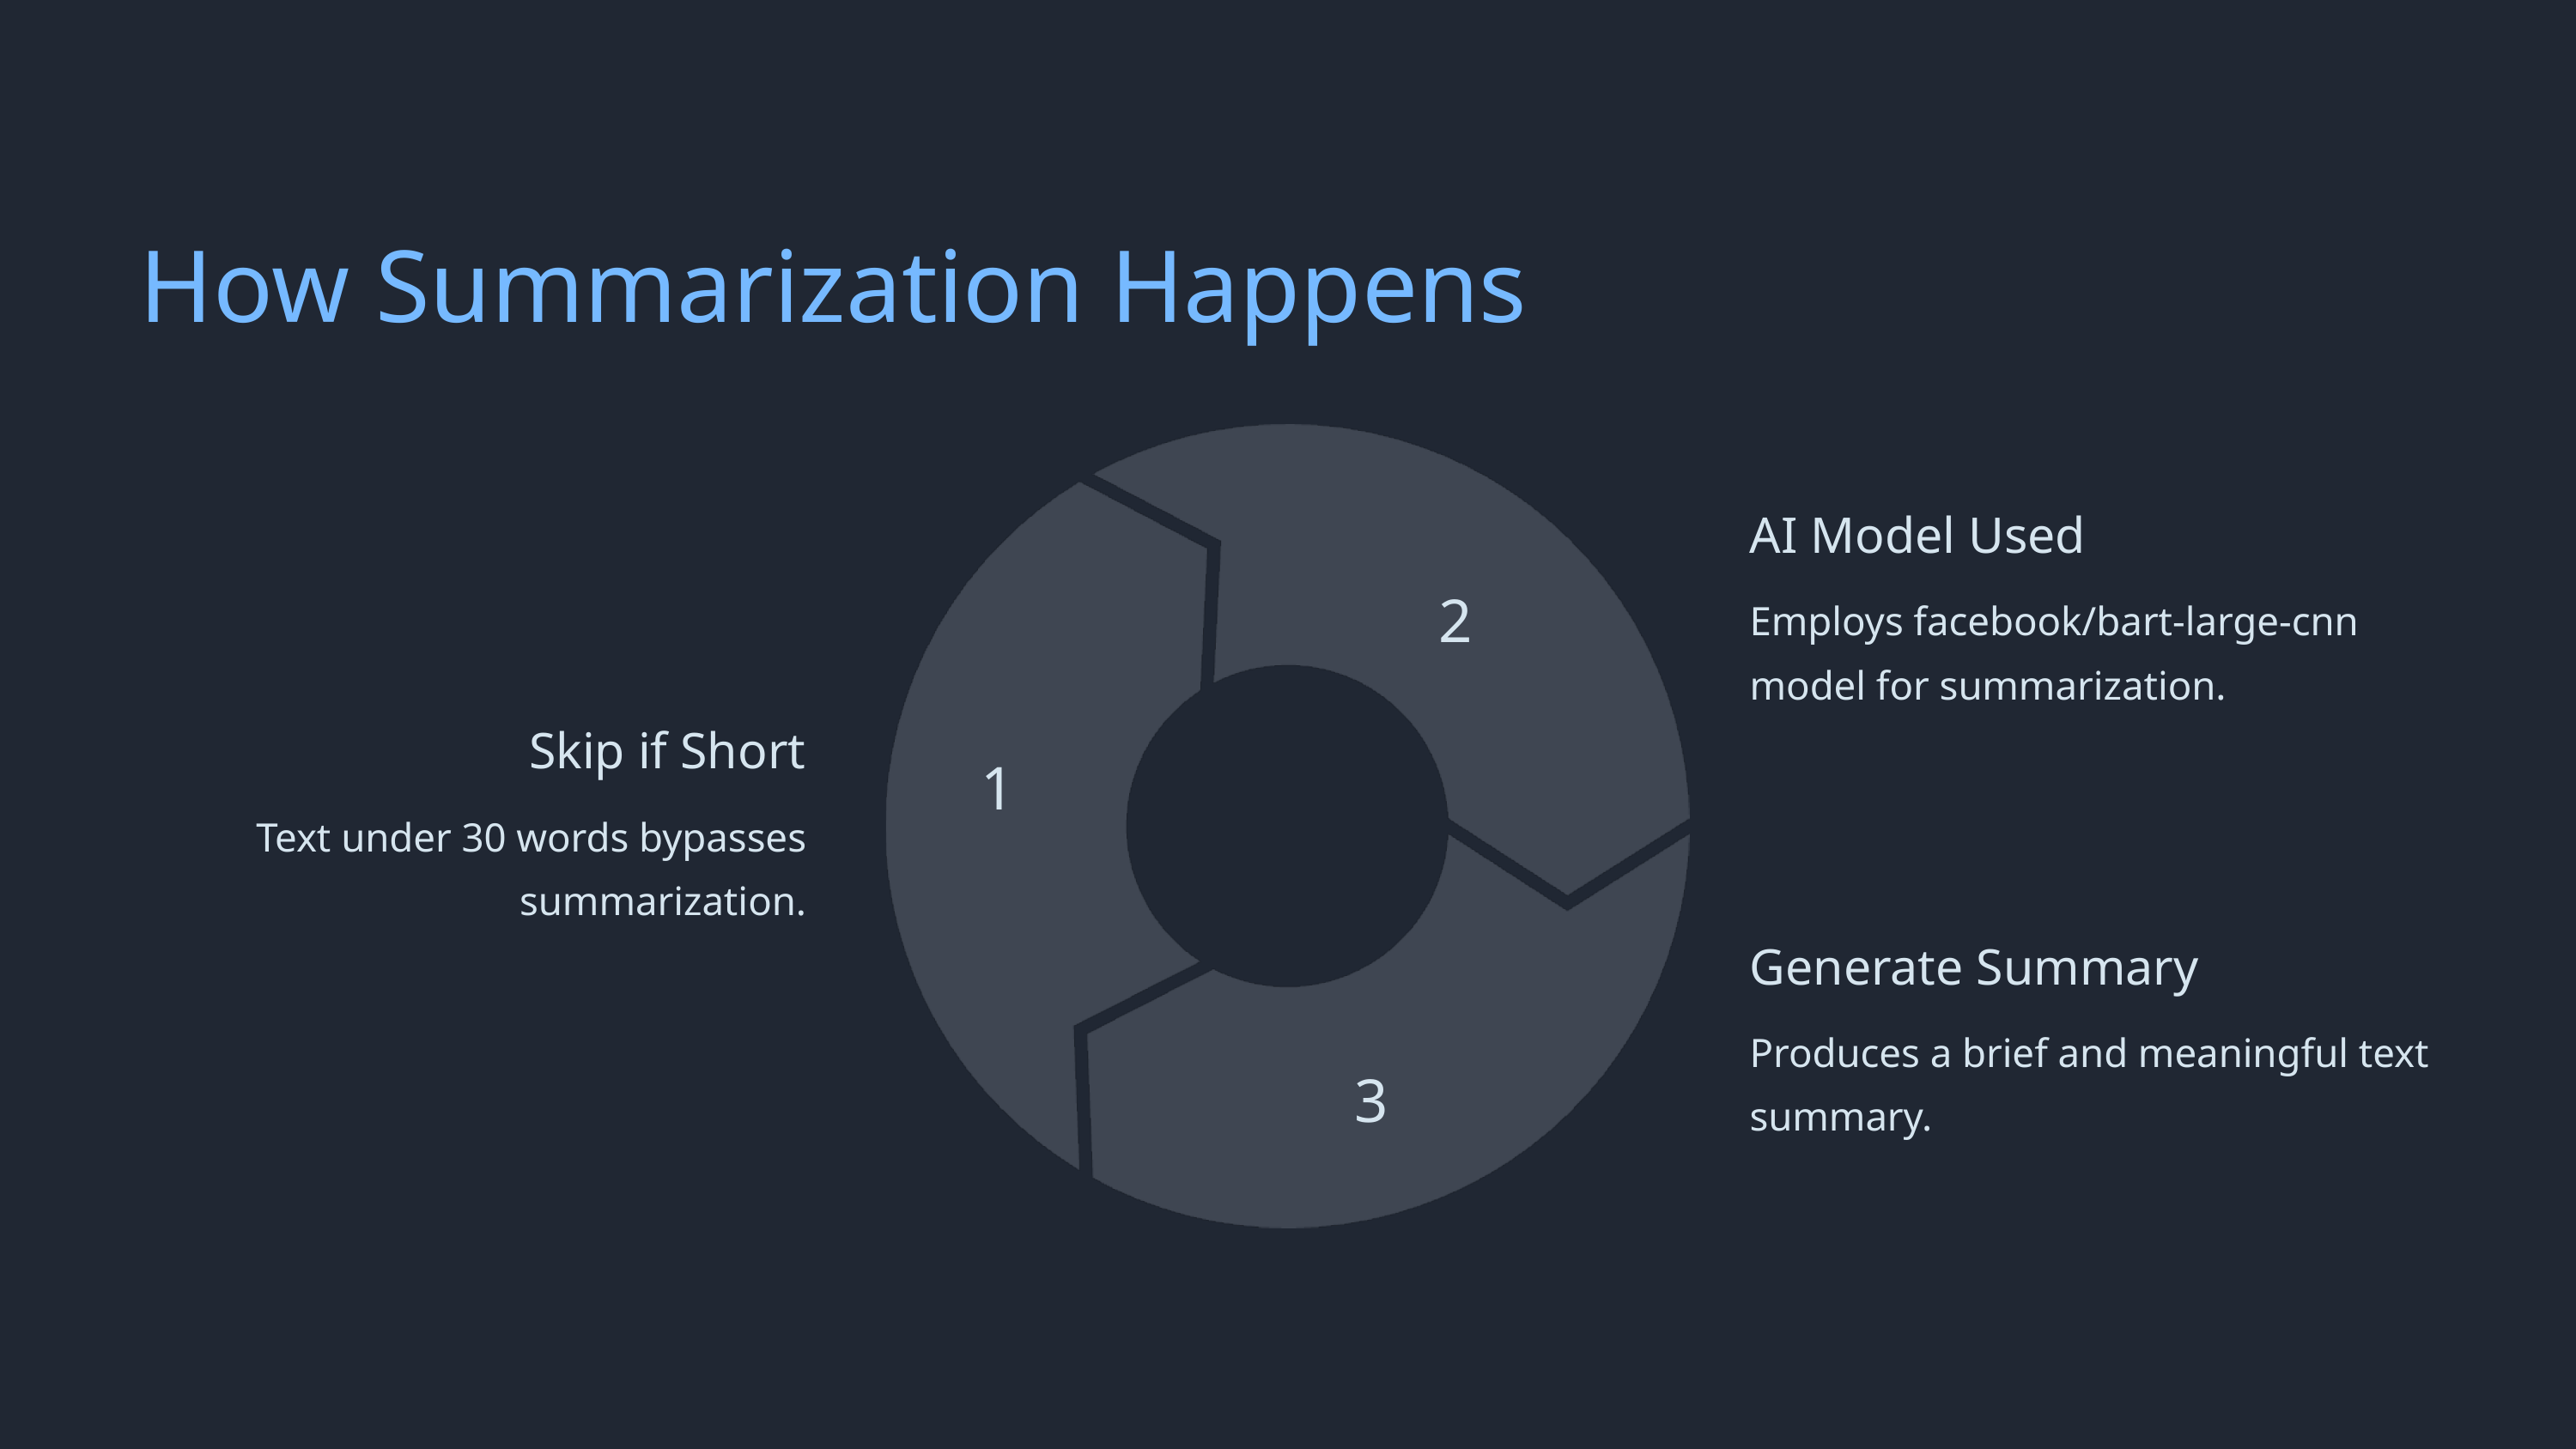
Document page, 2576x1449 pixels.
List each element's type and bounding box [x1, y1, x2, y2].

text_box [1438, 573, 1499, 649]
text_box [139, 220, 1560, 346]
text_box [981, 740, 1042, 816]
text_box [1749, 935, 2250, 998]
text_box [139, 805, 807, 934]
text_box [1749, 503, 2250, 567]
text_box [307, 718, 807, 783]
text_box [1354, 1052, 1415, 1129]
text_box [1749, 1021, 2437, 1150]
text_box [1749, 590, 2437, 718]
text_box [0, 0, 2576, 1449]
